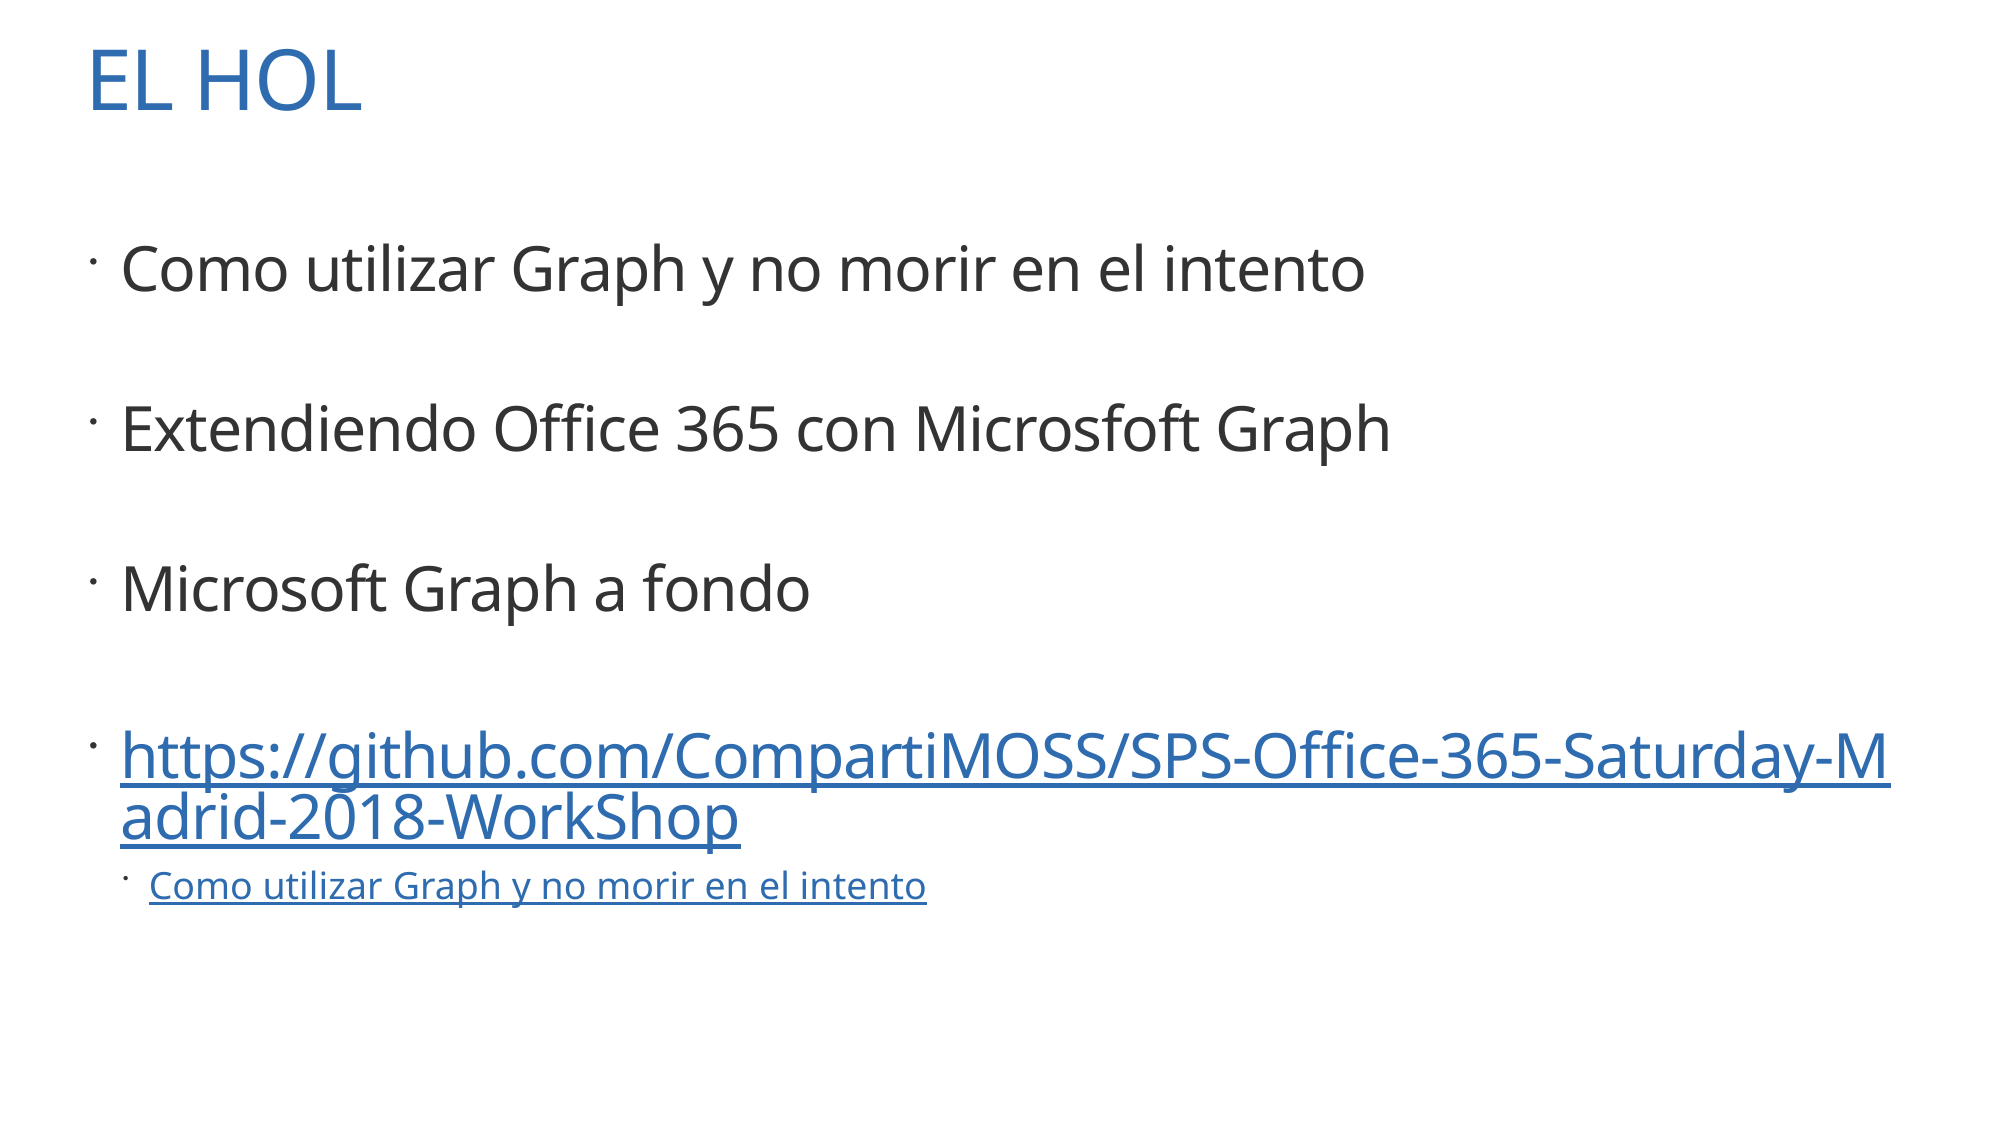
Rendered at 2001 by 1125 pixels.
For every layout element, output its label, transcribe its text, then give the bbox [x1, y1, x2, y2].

title EL HOL [85, 37, 1915, 161]
list Como utilizar Graph y no morir en el intento Extendiendo Office 365 con Microsfoft Graph Microsoft Graph a fondo https://github.com/CompartiMOSS/SPS-Office-365-Saturday-Madrid-2018-WorkShop Como utilizar Graph y no morir en el intento [85, 237, 1915, 857]
